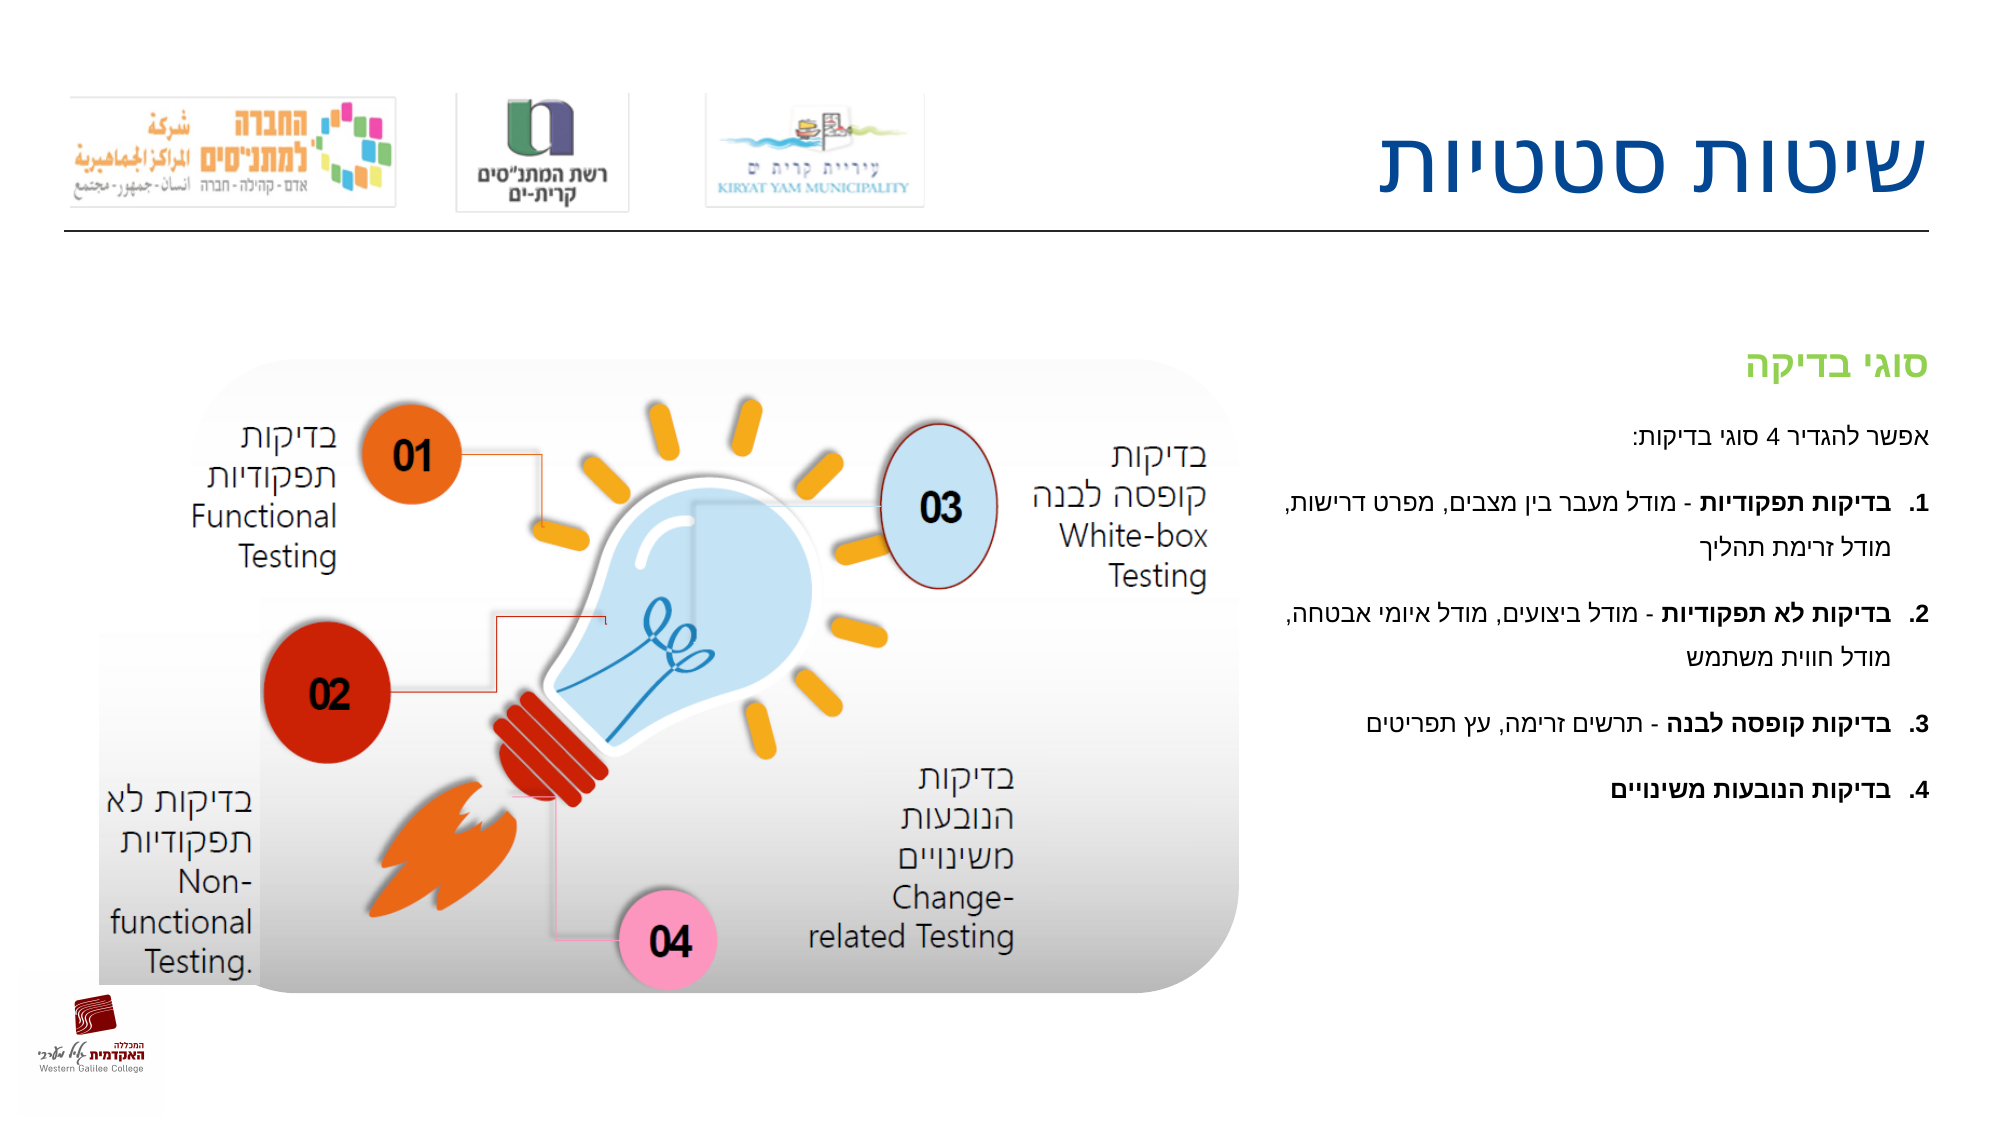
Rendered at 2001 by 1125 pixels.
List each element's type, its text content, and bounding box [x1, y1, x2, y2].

picture [18, 970, 164, 1116]
picture [70, 93, 925, 213]
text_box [99, 359, 1239, 994]
title שיטות סטטיות [64, 55, 1930, 221]
text_box סוגי בדיקה אפשר להגדיר 4 סוגי בדיקות: בדיקות תפקודיות - מודל מעבר בין מצבים, מפרט דרישות, מודל זרימת תהליך בדיקות לא תפקודיות - מודל ביצועים, מודל איומי אבטחה, מודל חווית משתמש בדיקות קופסה לבנה - תרשים זרימה, עץ תפריטים בדיקות הנובעות משינויים [1265, 309, 1930, 1043]
